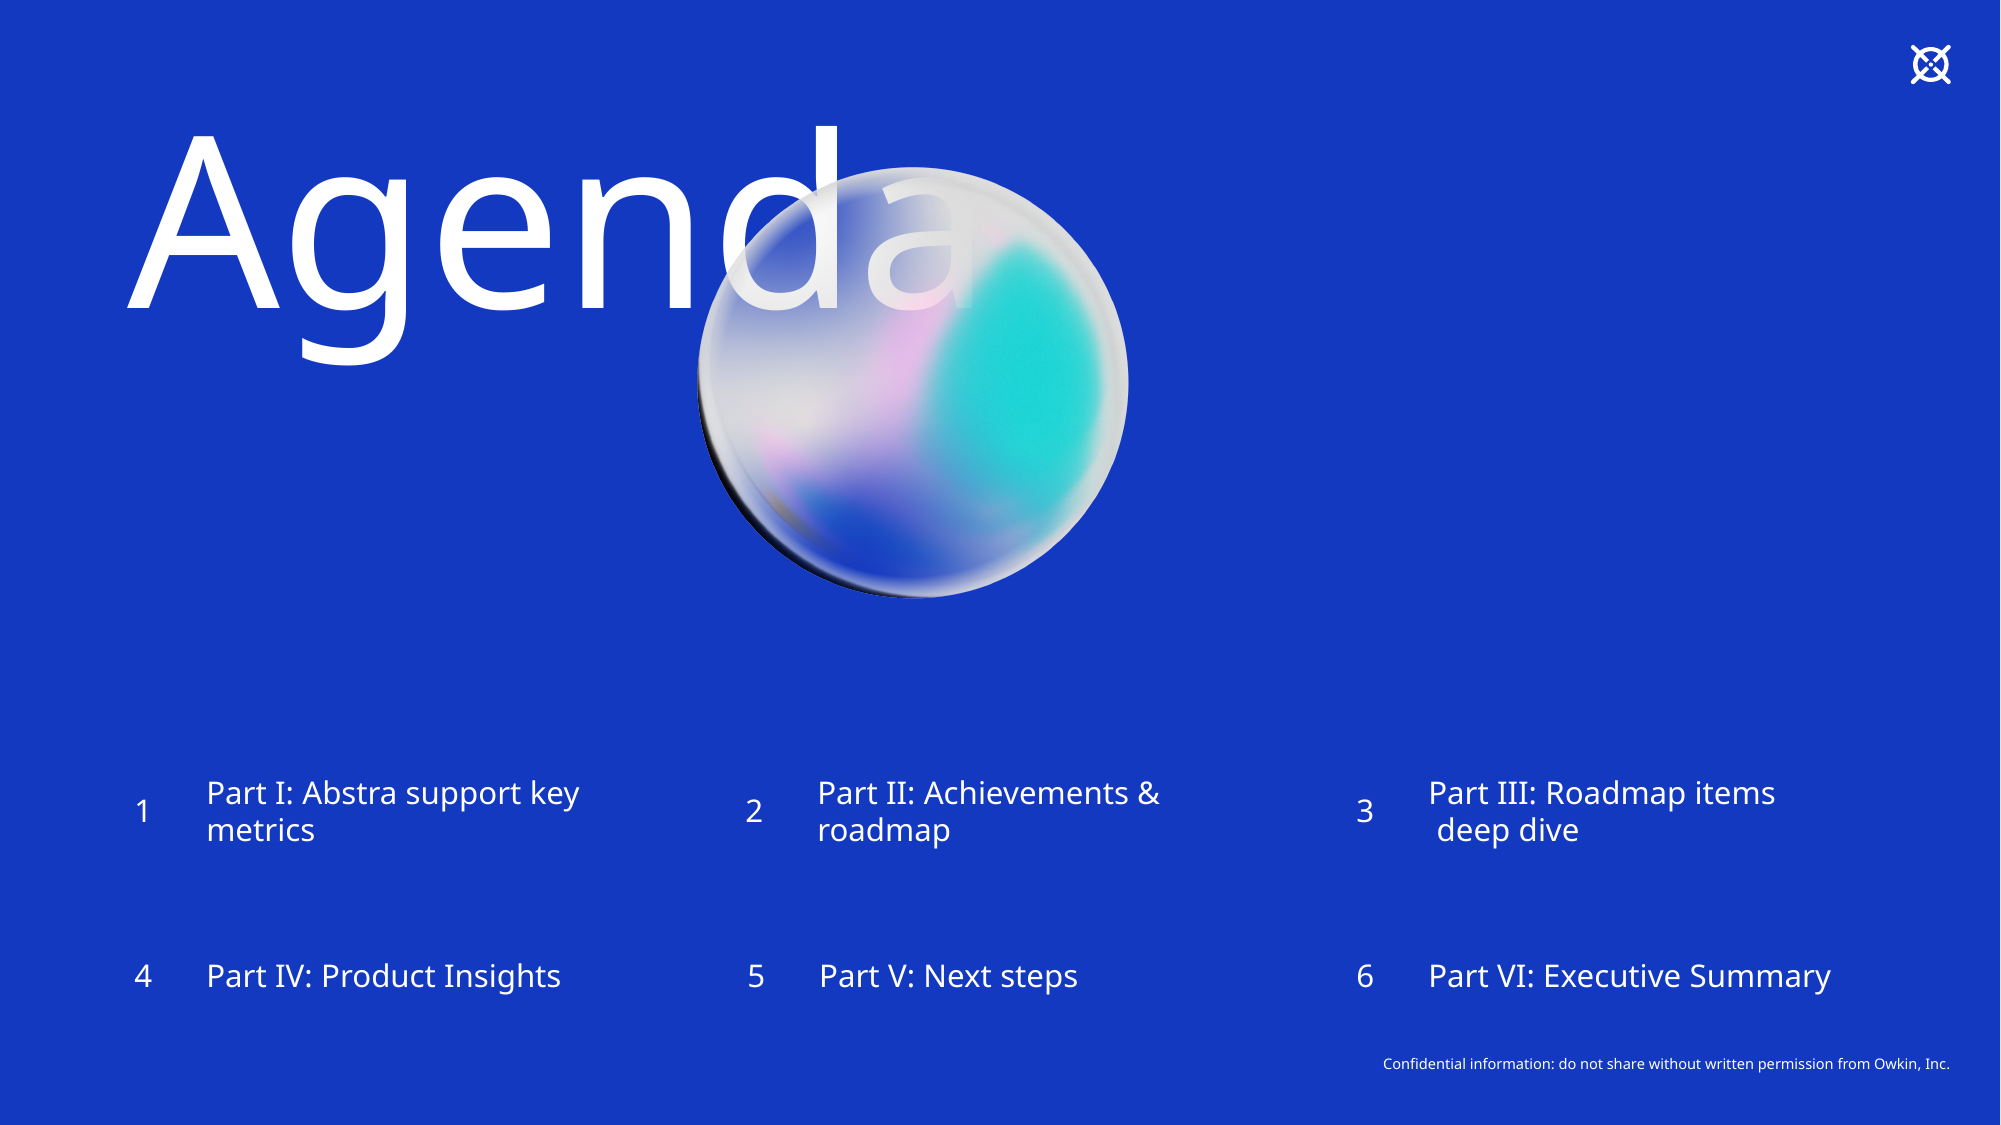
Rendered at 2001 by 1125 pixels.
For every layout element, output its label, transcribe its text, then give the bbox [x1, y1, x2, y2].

subtitle Part II: Achievements & roadmap [817, 780, 1279, 841]
title Agenda [127, 124, 1835, 413]
subtitle Part I: Abstra support key metrics [206, 780, 642, 841]
subtitle 2 [705, 780, 804, 841]
picture [695, 166, 1131, 603]
subtitle Part VI: Executive Summary [1428, 945, 1864, 1006]
subtitle 6 [1316, 945, 1415, 1006]
subtitle 3 [1316, 780, 1415, 841]
subtitle 4 [94, 945, 193, 1006]
subtitle Part IV: Product Insights [206, 945, 642, 1006]
subtitle 5 [707, 945, 806, 1006]
subtitle 1 [94, 780, 193, 841]
subtitle Part V: Next steps [819, 945, 1255, 1006]
subtitle Part III: Roadmap items deep dive [1428, 780, 1864, 841]
